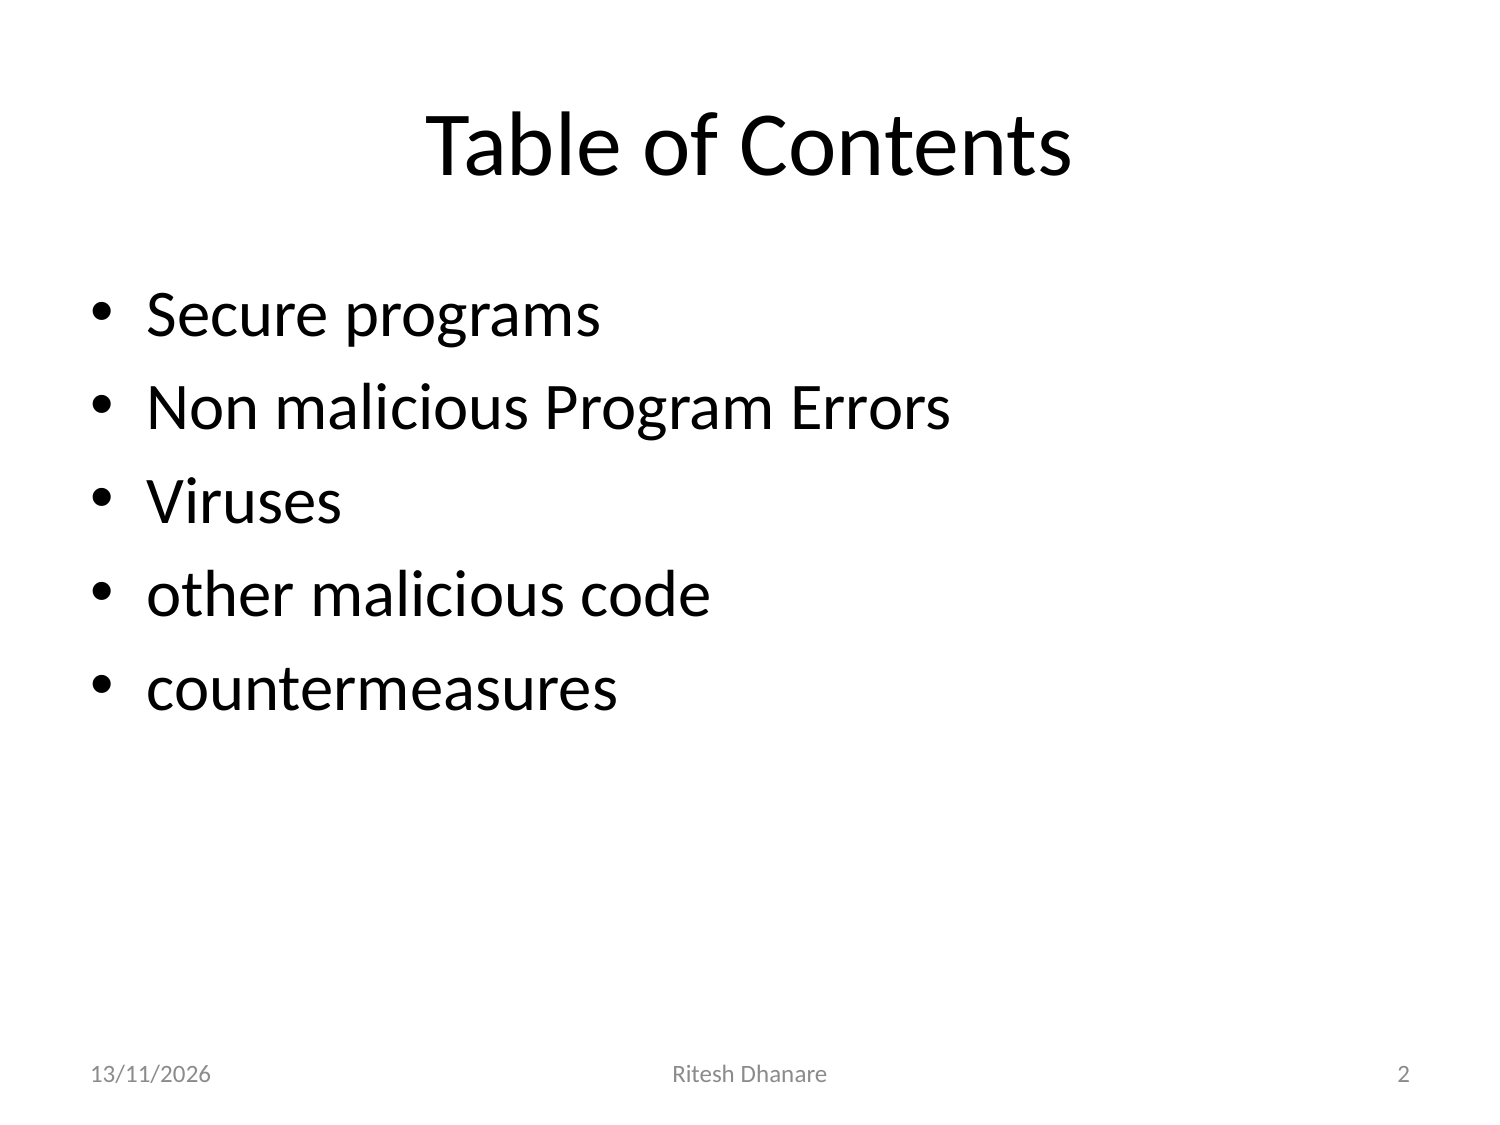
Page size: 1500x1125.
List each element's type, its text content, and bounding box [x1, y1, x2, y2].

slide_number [75, 1042, 425, 1103]
title Table of Contents [75, 45, 1425, 233]
slide_number 2 [1074, 1042, 1425, 1103]
footer Ritesh Dhanare [512, 1042, 988, 1103]
list Secure programs Non malicious Program Errors Viruses other malicious code countermeasures [75, 262, 1425, 1005]
